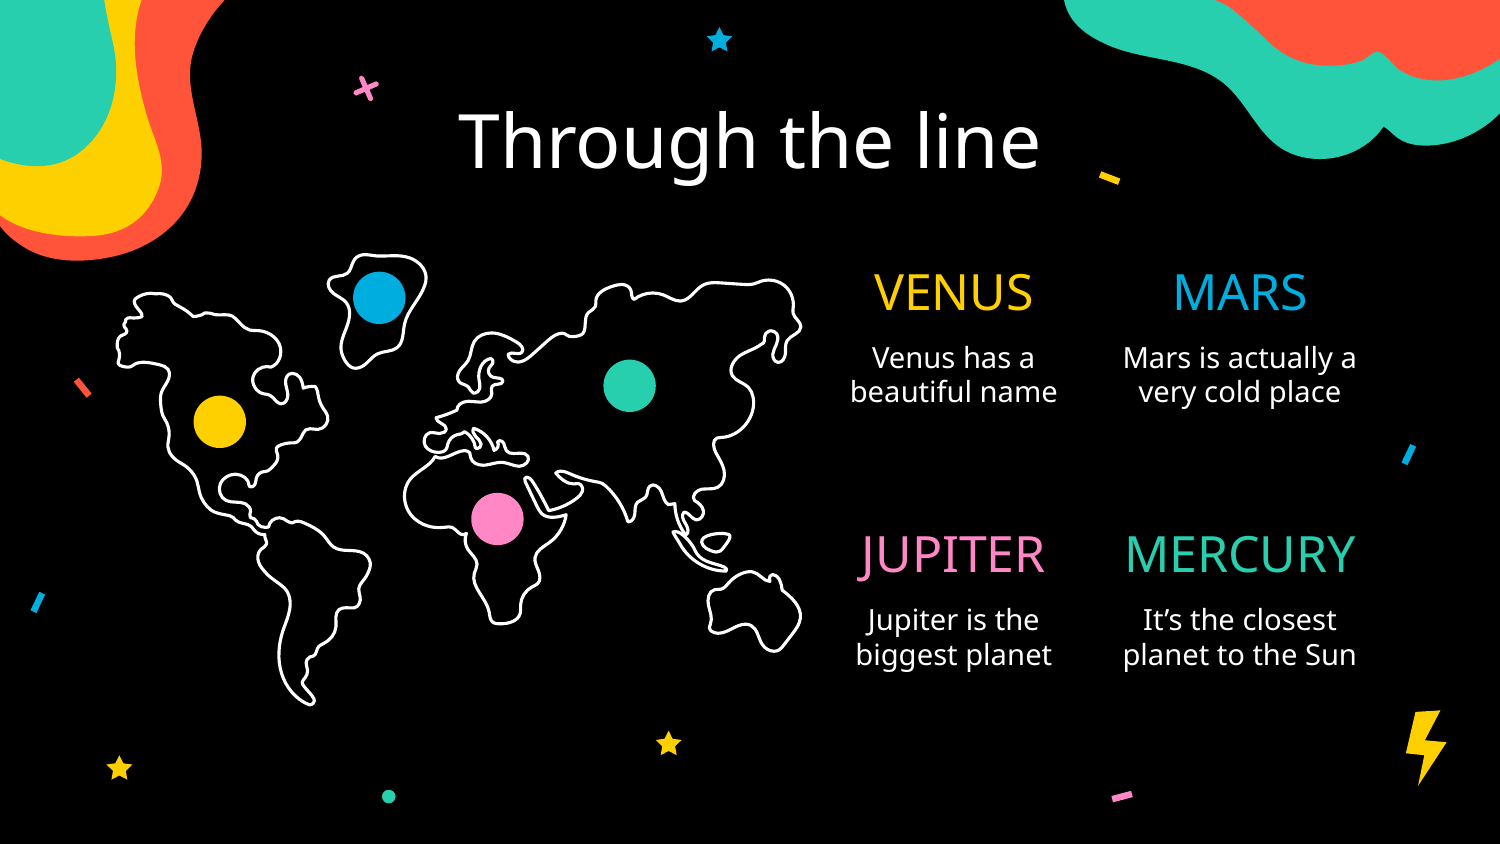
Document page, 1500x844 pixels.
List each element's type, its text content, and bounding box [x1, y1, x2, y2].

text_box It’s the closest planet to the Sun [1096, 589, 1383, 685]
text_box Venus has a beautiful name [810, 326, 1096, 422]
text_box MERCURY [1096, 517, 1383, 589]
text_box MARS [1096, 254, 1383, 326]
title Through the line [116, 72, 1383, 167]
text_box Jupiter is the biggest planet [810, 589, 1096, 685]
text_box VENUS [810, 254, 1096, 326]
text_box Mars is actually a very cold place [1096, 326, 1383, 422]
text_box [116, 254, 802, 706]
text_box [1098, 171, 1121, 185]
text_box JUPITER [810, 517, 1096, 589]
